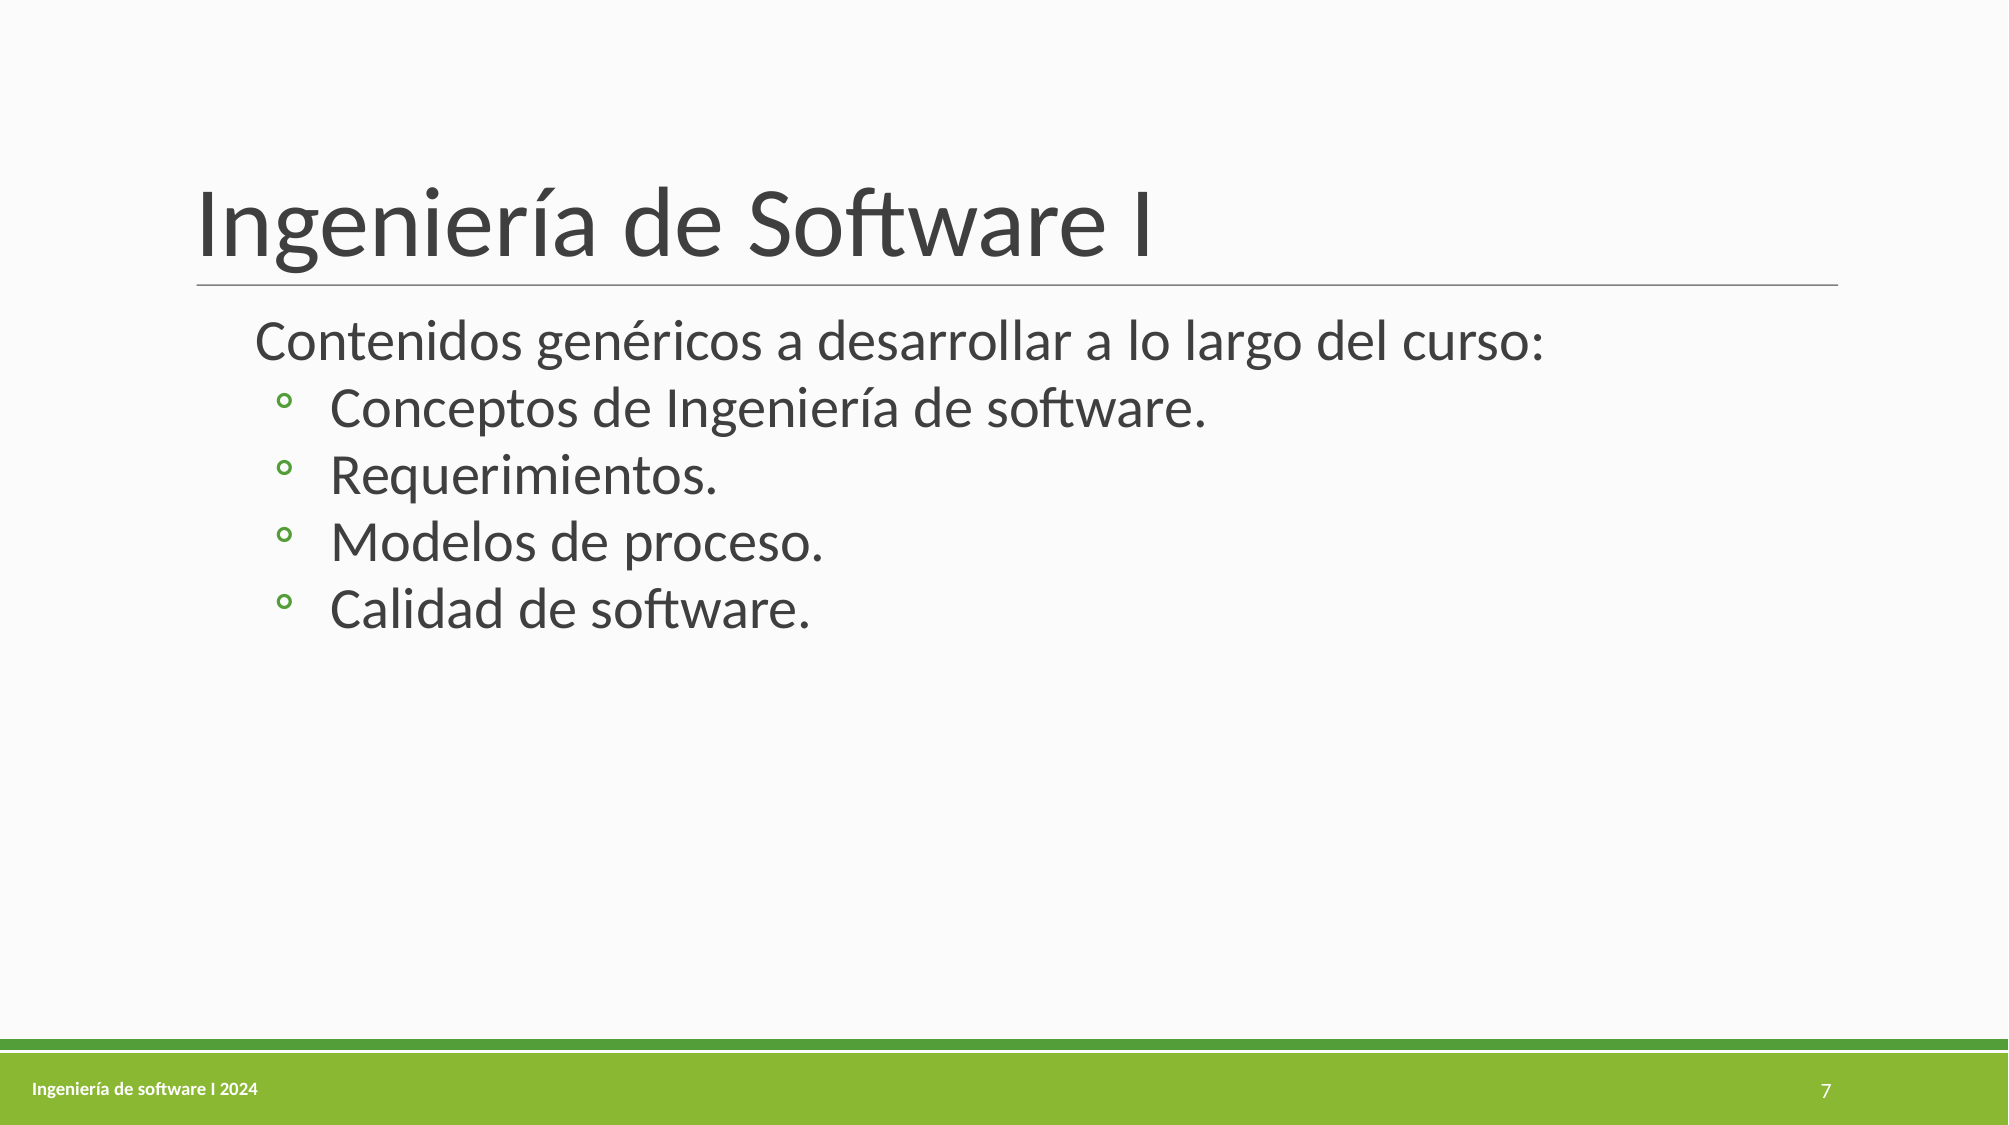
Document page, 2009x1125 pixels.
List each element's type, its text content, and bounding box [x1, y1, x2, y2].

title Ingeniería de Software I [180, 47, 1838, 285]
list Contenidos genéricos a desarrollar a lo largo del curso: Conceptos de Ingeniería de software. Requerimientos. Modelos de proceso. Calidad de software. [180, 302, 1838, 963]
slide_number 7 [1630, 1059, 1847, 1120]
